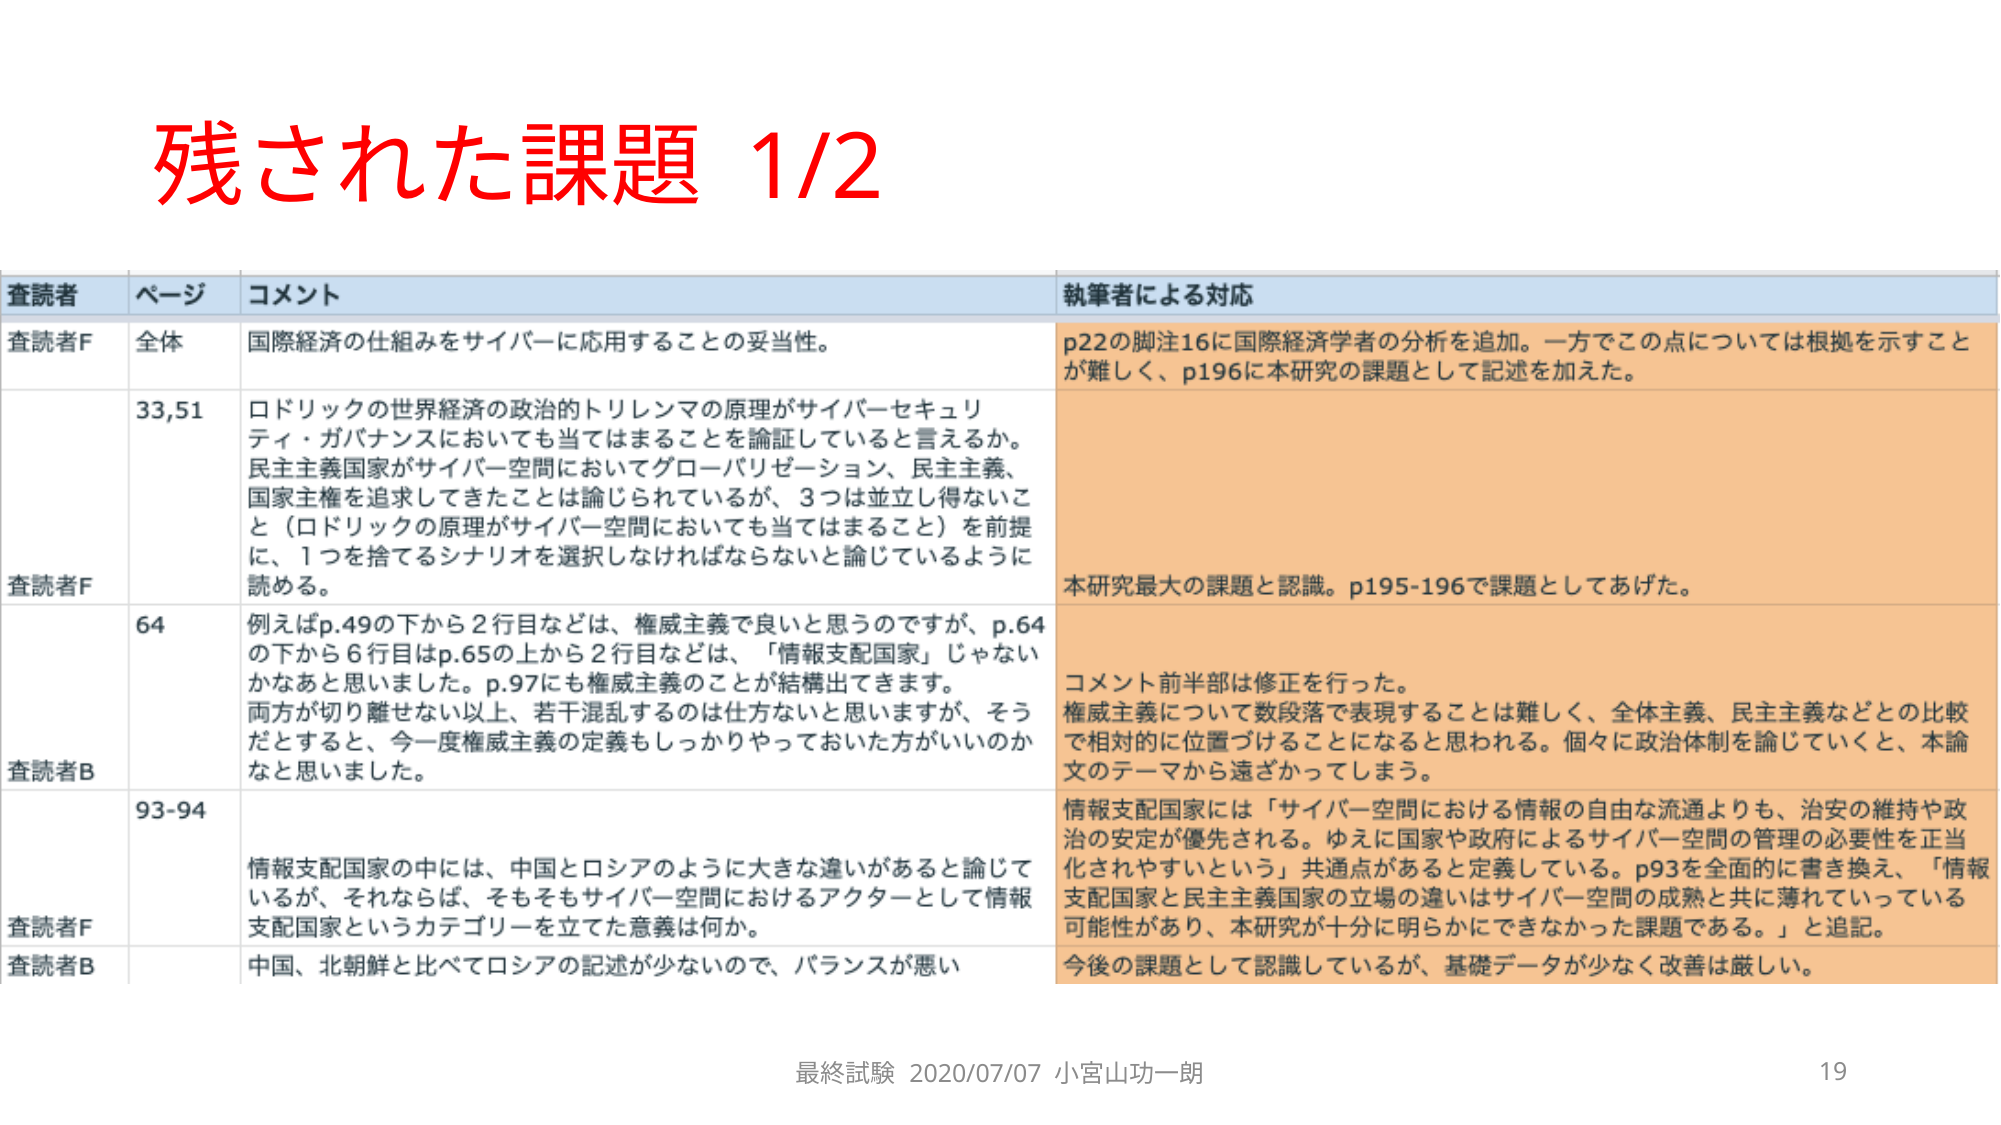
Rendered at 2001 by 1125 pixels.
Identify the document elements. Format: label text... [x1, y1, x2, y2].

slide_number 19 [1412, 1042, 1863, 1103]
footer 最終試験 2020/07/07 小宮山功一朗 [662, 1042, 1338, 1103]
title 残された課題 1/2 [137, 59, 1863, 270]
picture [0, 270, 2000, 984]
